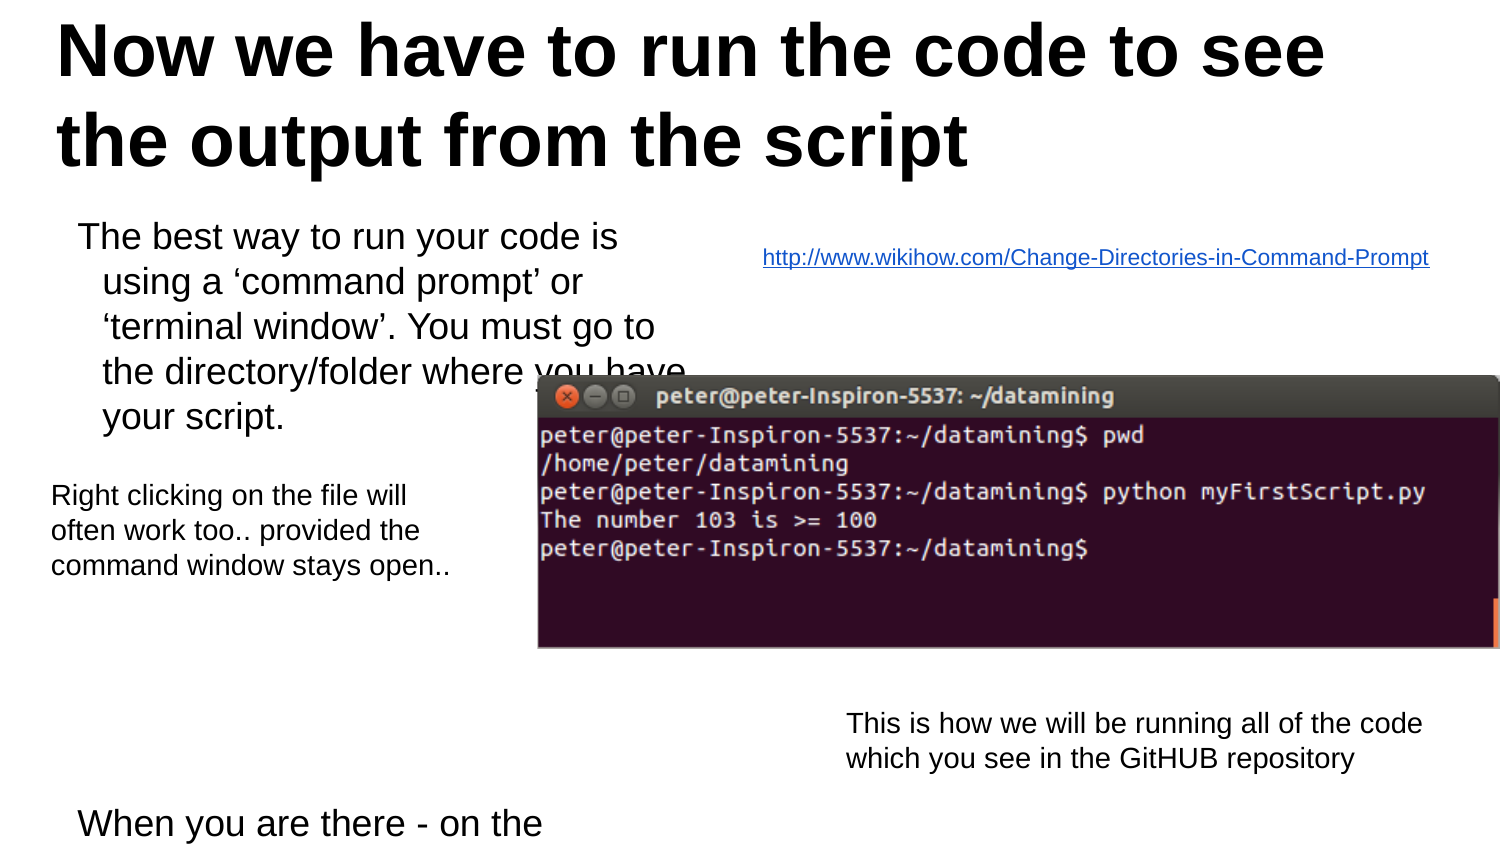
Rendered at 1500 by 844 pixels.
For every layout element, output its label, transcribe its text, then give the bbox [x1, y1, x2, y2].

text_box This is how we will be running all of the code which you see in the GitHUB repository [831, 689, 1480, 808]
text_box http://www.wikihow.com/Change-Directories-in-Command-Prompt [747, 227, 1490, 325]
list The best way to run your code is using a ‘command prompt’ or ‘terminal window’. You must go to the directory/folder where you have your script. When you are there - on the command prompt - you must type the command python myFirstScript.py [31, 196, 731, 808]
text_box Right clicking on the file will often work too.. provided the command window stays open.. [35, 461, 487, 589]
title Now we have to run the code to see the output from the script [41, 59, 1425, 197]
text_box [537, 375, 1500, 649]
